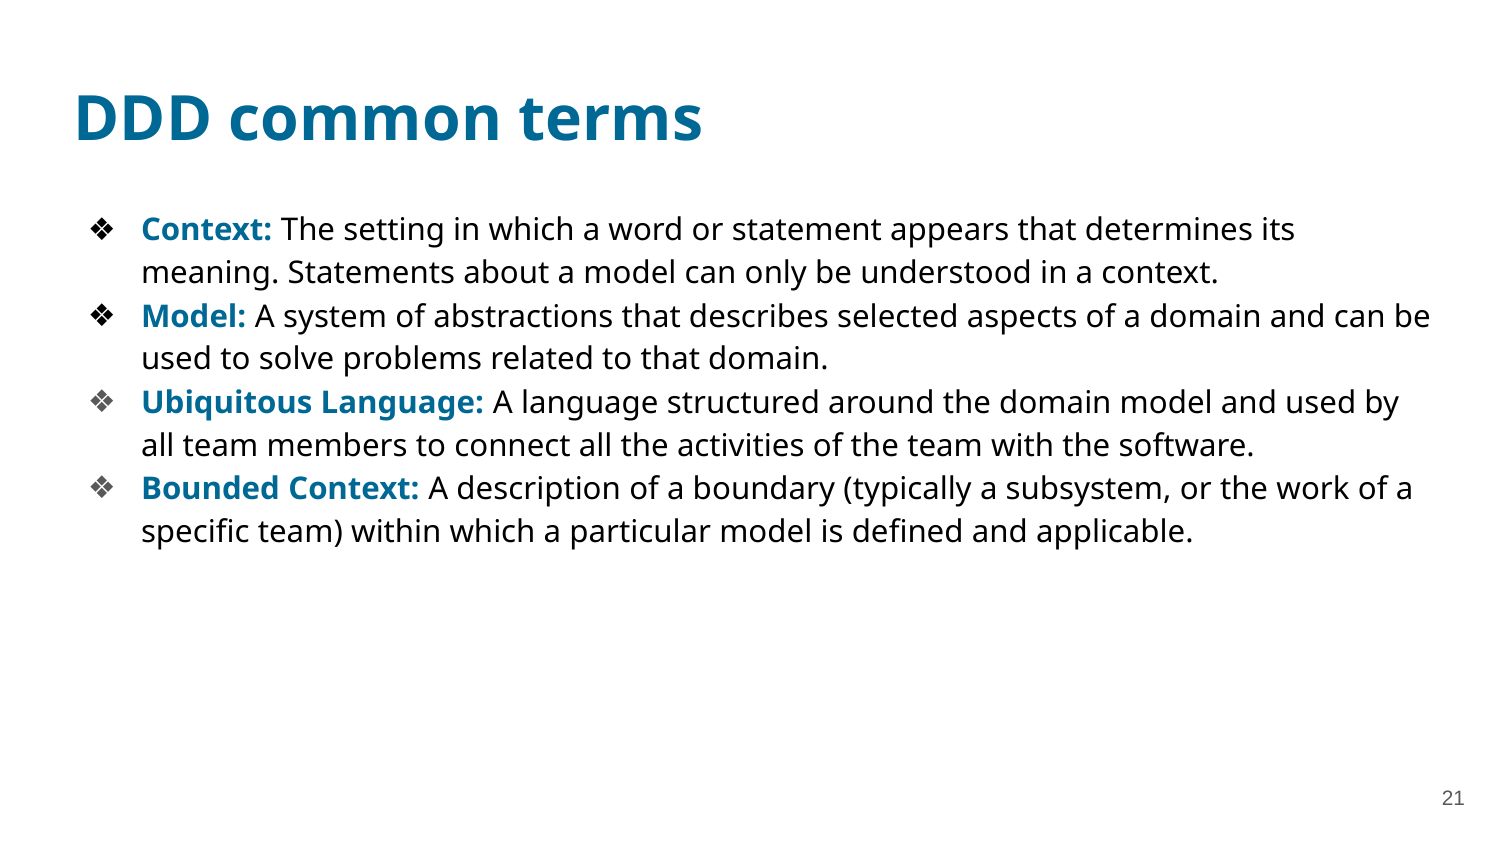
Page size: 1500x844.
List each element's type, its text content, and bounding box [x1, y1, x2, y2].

list Context: The setting in which a word or statement appears that determines its meaning. Statements about a model can only be understood in a context. Model: A system of abstractions that describes selected aspects of a domain and can be used to solve problems related to that domain. Ubiquitous Language: A language structured around the domain model and used by all team members to connect all the activities of the team with the software. Bounded Context: A description of a boundary (typically a subsystem, or the work of a specific team) within which a particular model is defined and applicable. [51, 189, 1449, 750]
title DDD common terms [58, 63, 1457, 158]
slide_number ‹#› [1389, 764, 1480, 830]
